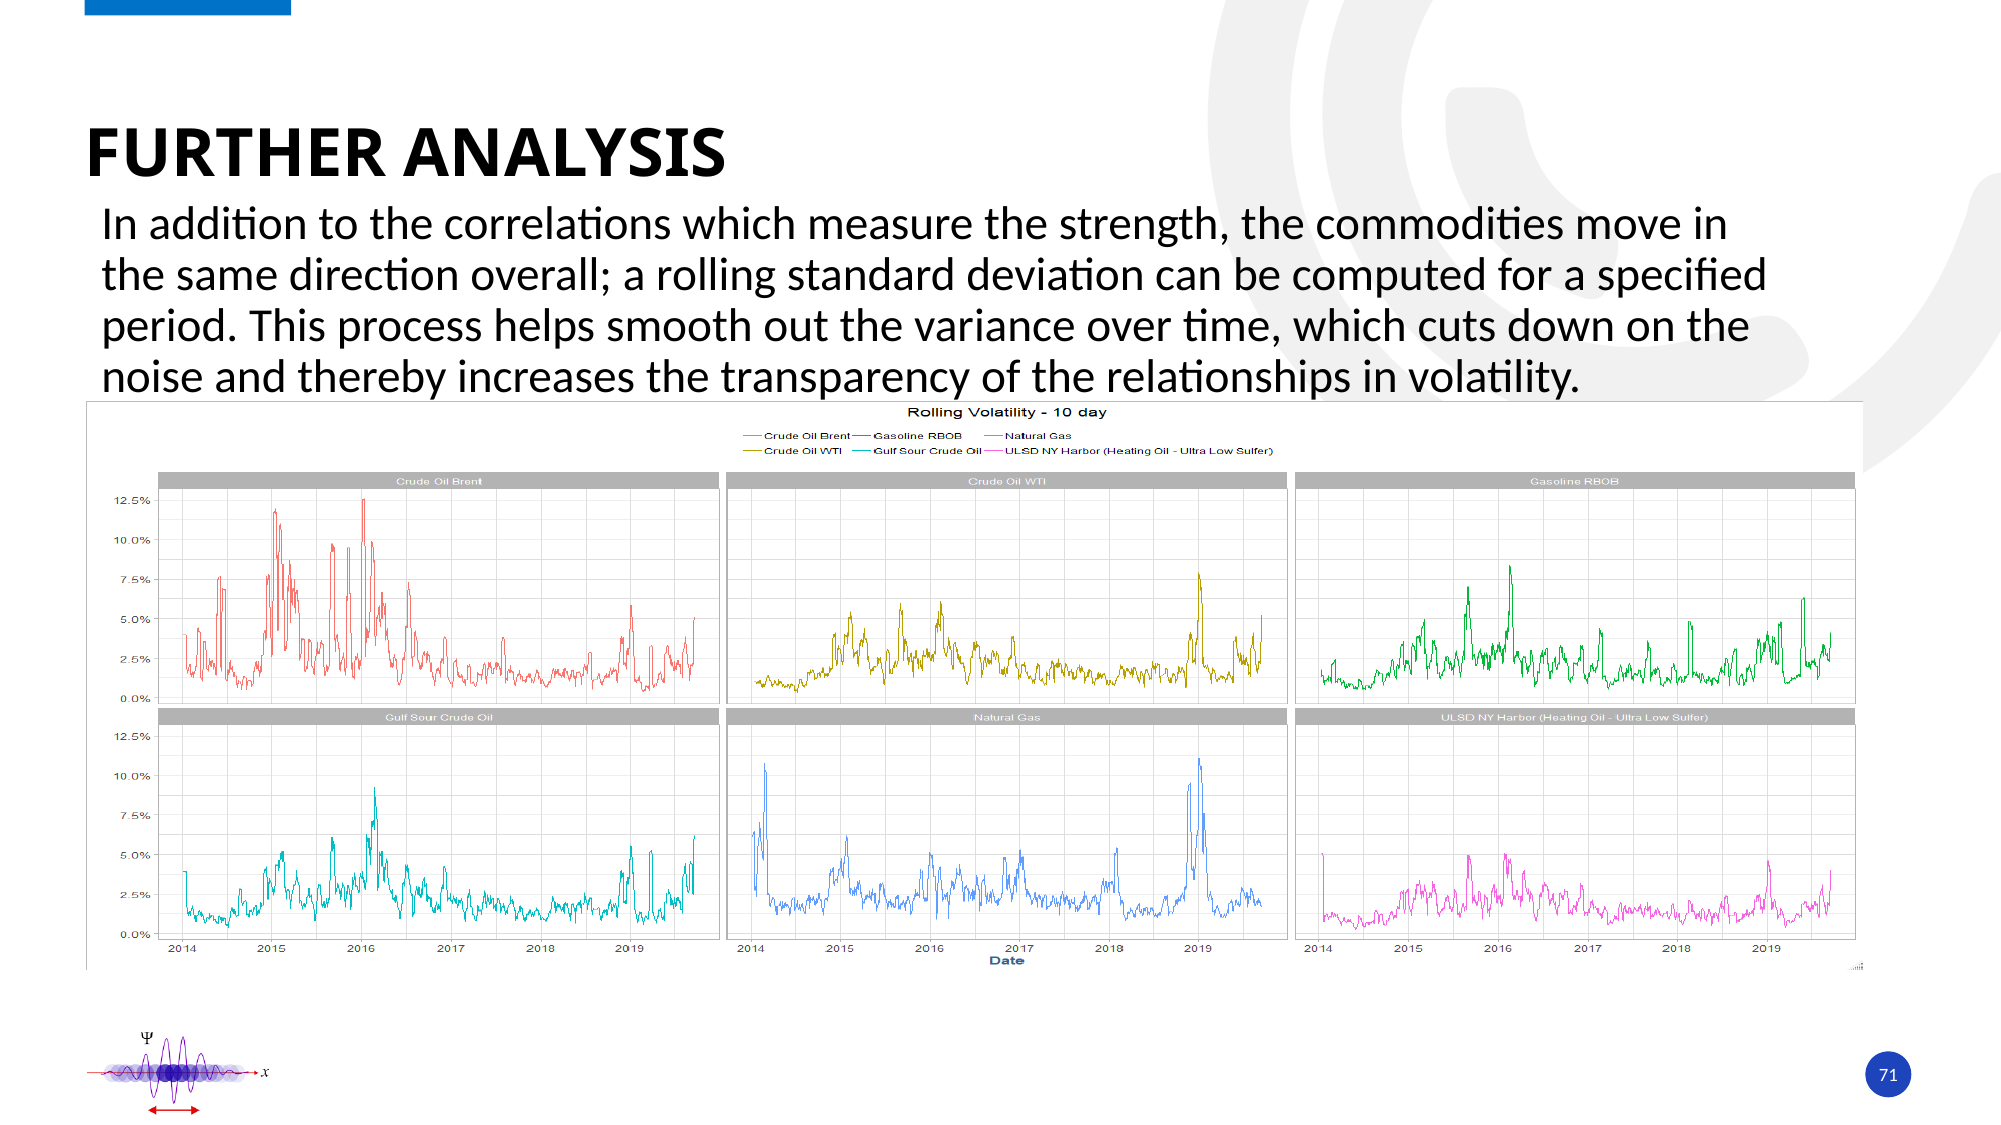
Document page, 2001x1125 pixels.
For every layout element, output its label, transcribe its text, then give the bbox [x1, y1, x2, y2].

title Further analysis [84, 40, 1914, 192]
slide_number 71 [1864, 1059, 1913, 1090]
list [86, 401, 1863, 970]
list In addition to the correlations which measure the strength, the commodities move in the same direction overall; a rolling standard deviation can be computed for a specified period. This process helps smooth out the variance over time, which cuts down on the noise and thereby increases the transparency of the relationships in volatility. [86, 192, 1808, 401]
picture [87, 1026, 269, 1116]
